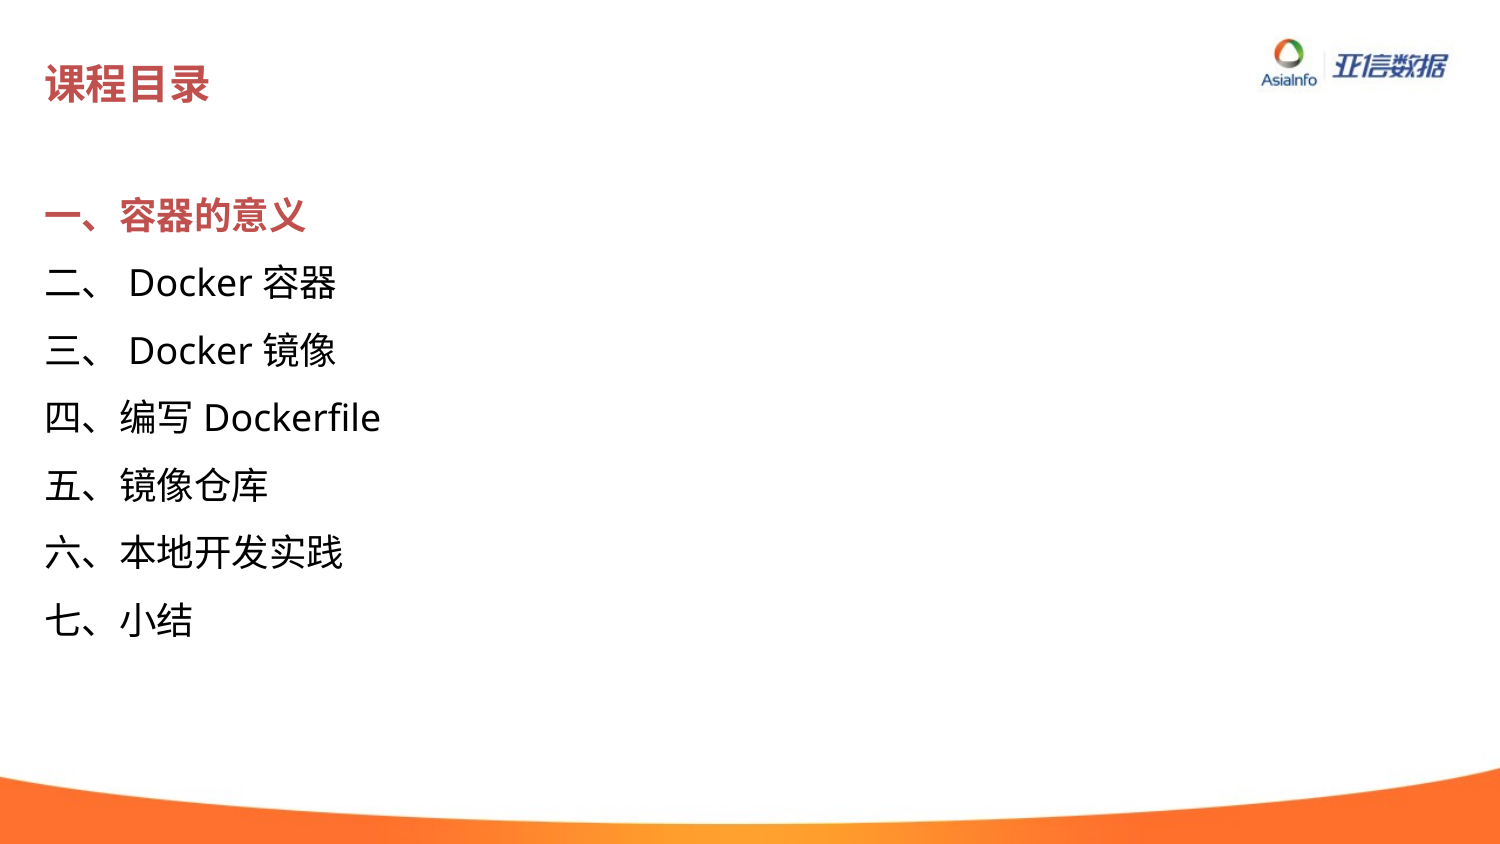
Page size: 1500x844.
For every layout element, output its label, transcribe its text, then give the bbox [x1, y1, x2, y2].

title 课程目录 [29, 26, 1477, 116]
text_box 一、容器的意义 二、Docker容器 三、Docker镜像 四、编写Dockerfile 五、镜像仓库 六、本地开发实践 七、小结 [29, 161, 963, 650]
picture [0, 0, 1500, 844]
